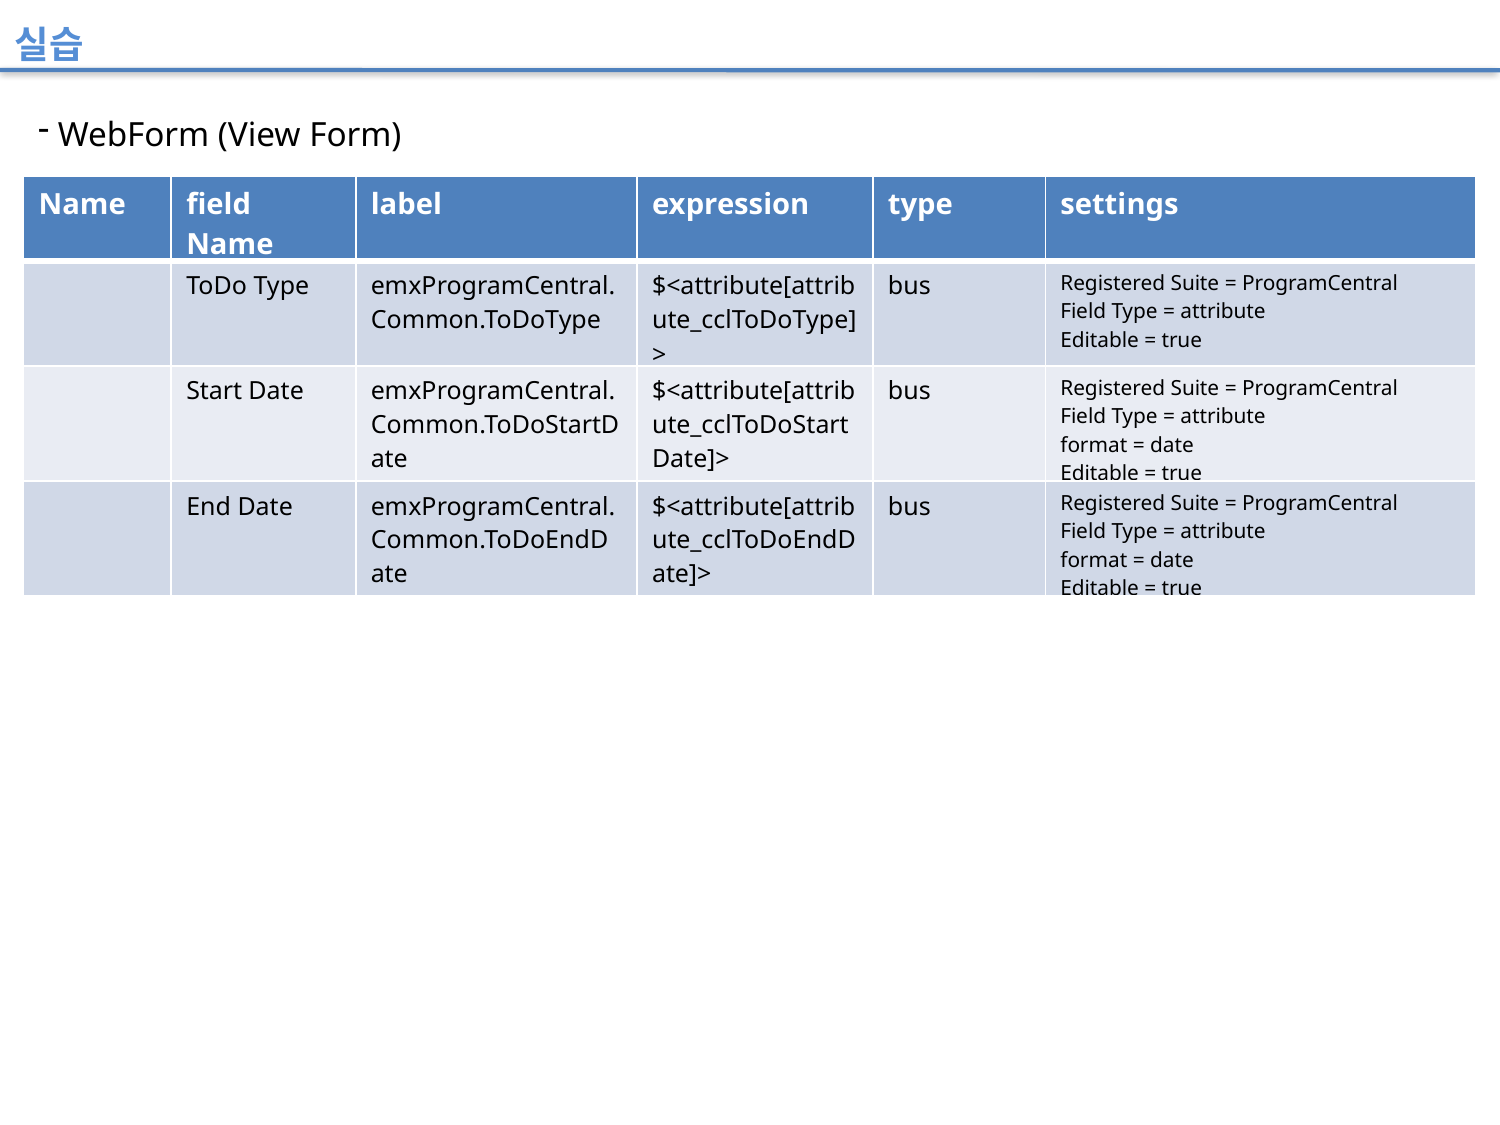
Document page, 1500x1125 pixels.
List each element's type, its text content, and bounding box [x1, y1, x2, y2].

table_cell emxProgramCentral.Common.ToDoType [357, 264, 636, 365]
table_cell [24, 482, 170, 595]
table_cell Start Date [172, 367, 355, 480]
table_header settings [1046, 177, 1475, 258]
table_cell bus [874, 264, 1045, 365]
table_cell emxProgramCentral.Common.ToDoStartDate [357, 367, 636, 480]
table_cell ToDo Type [172, 264, 355, 365]
table_cell End Date [172, 482, 355, 595]
table_cell [24, 367, 170, 480]
table_header field Name [172, 177, 355, 258]
table_cell $<attribute[attribute_cclToDoStartDate]> [638, 367, 872, 480]
table_cell Registered Suite = ProgramCentral Field Type = attribute Editable = true [1046, 264, 1475, 365]
table_cell Registered Suite = ProgramCentral Field Type = attribute format = date Editable = true [1046, 482, 1475, 595]
text_box WebForm (View Form) [23, 105, 903, 175]
table_cell Registered Suite = ProgramCentral Field Type = attribute format = date Editable = true [1046, 367, 1475, 480]
table_cell emxProgramCentral.Common.ToDoEndDate [357, 482, 636, 595]
table_header label [357, 177, 636, 258]
table_header expression [638, 177, 872, 258]
table_cell $<attribute[attribute_cclToDoType]> [638, 264, 872, 365]
table_cell bus [874, 367, 1045, 480]
table_cell bus [874, 482, 1045, 595]
table_cell $<attribute[attribute_cclToDoEndDate]> [638, 482, 872, 595]
table_header Name [24, 177, 170, 258]
table_cell [24, 264, 170, 365]
text_box 실습 [0, 13, 1090, 69]
table_header type [874, 177, 1045, 258]
